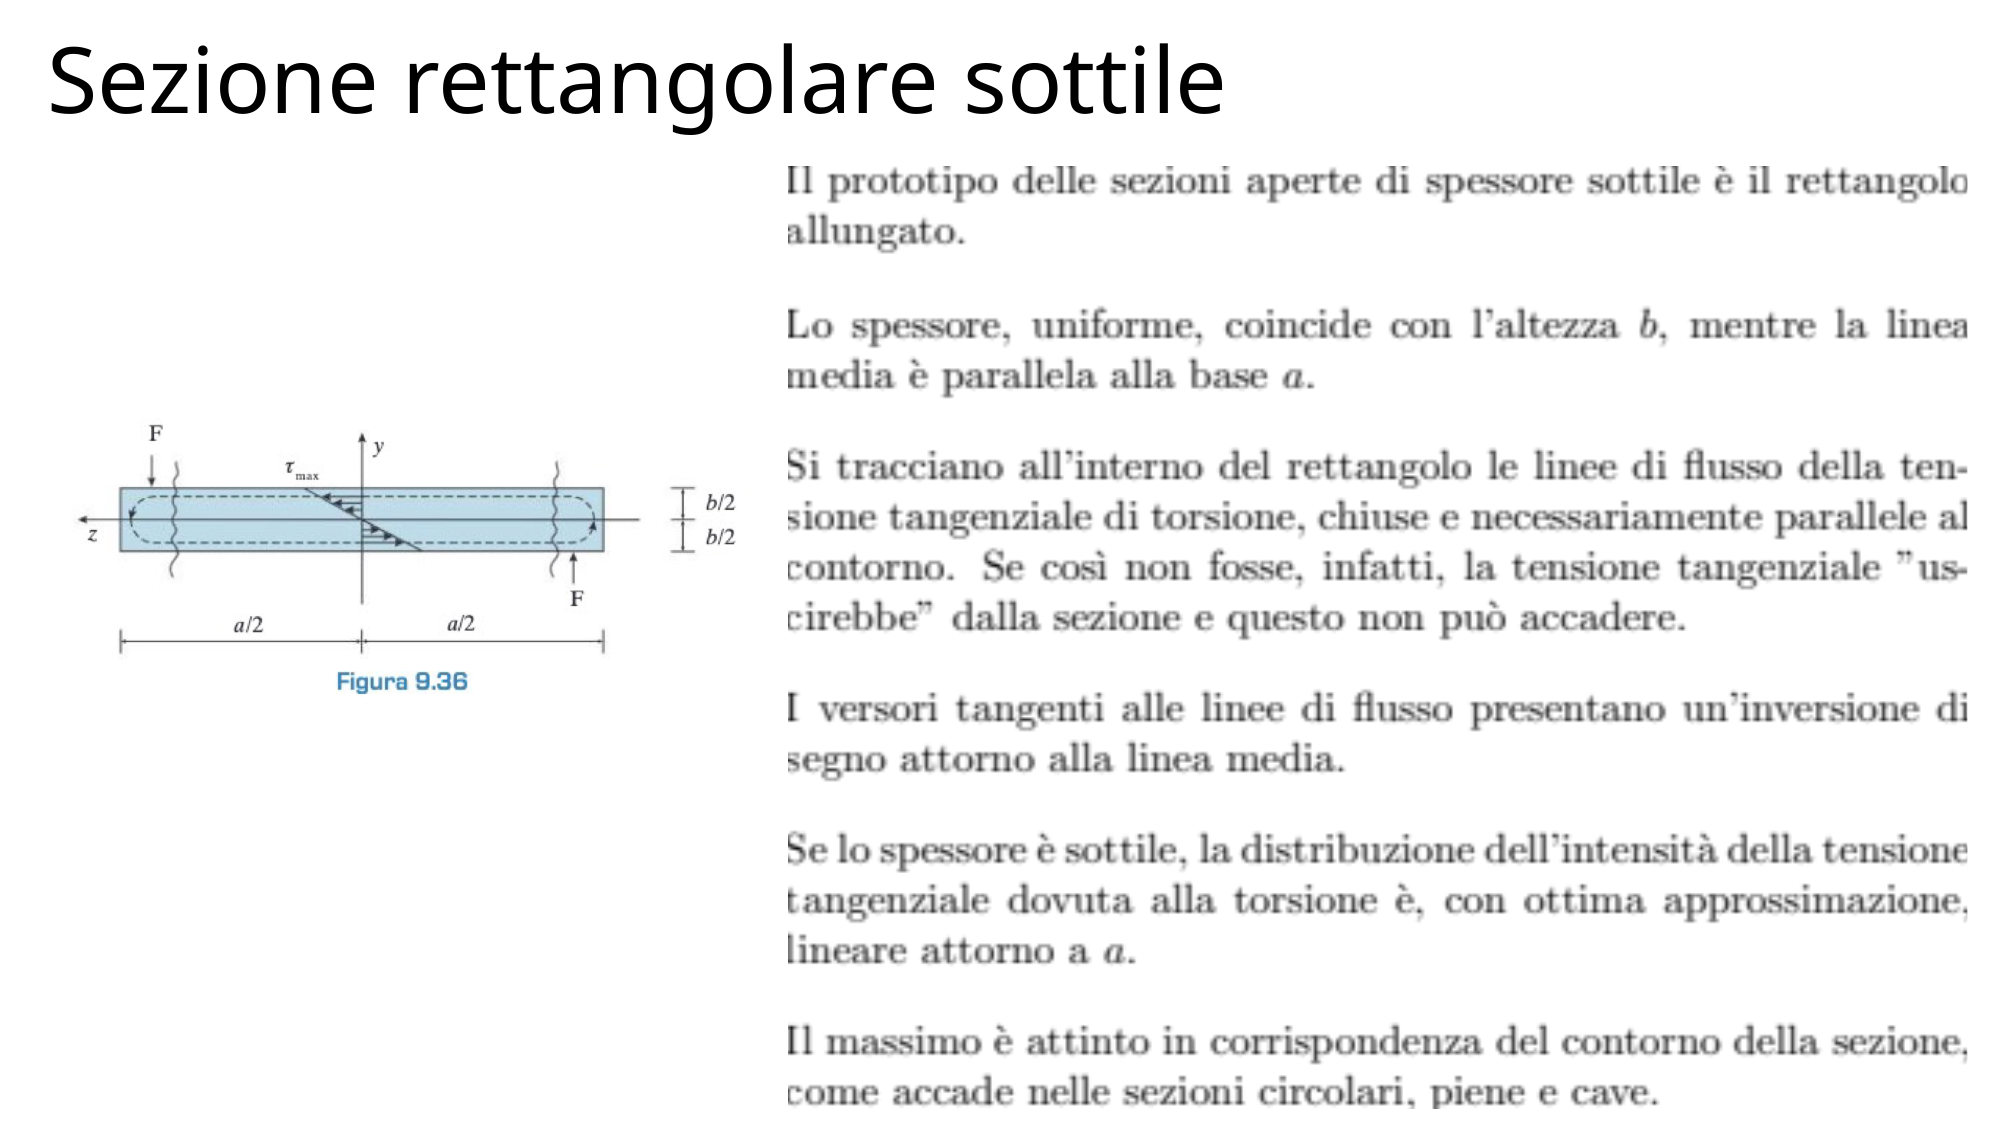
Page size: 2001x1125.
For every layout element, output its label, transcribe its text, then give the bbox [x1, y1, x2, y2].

picture [788, 166, 1968, 1109]
title Sezione rettangolare sottile [32, 0, 1758, 193]
picture [63, 409, 758, 716]
